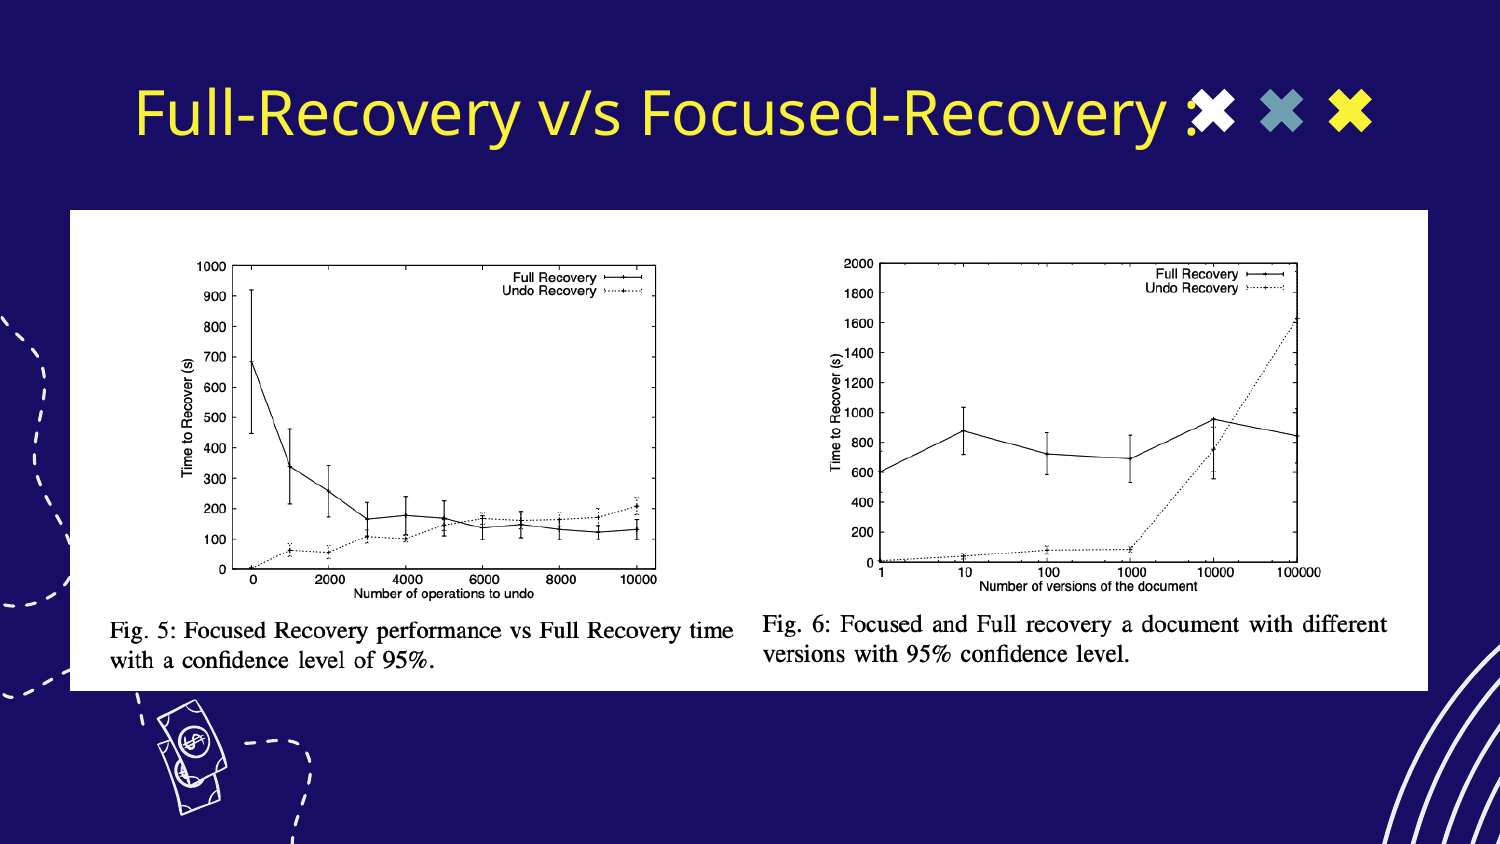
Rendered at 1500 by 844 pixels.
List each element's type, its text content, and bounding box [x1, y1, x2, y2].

picture [70, 210, 1429, 691]
title Full-Recovery v/s Focused-Recovery : [118, 63, 1381, 158]
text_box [1181, 78, 1383, 143]
